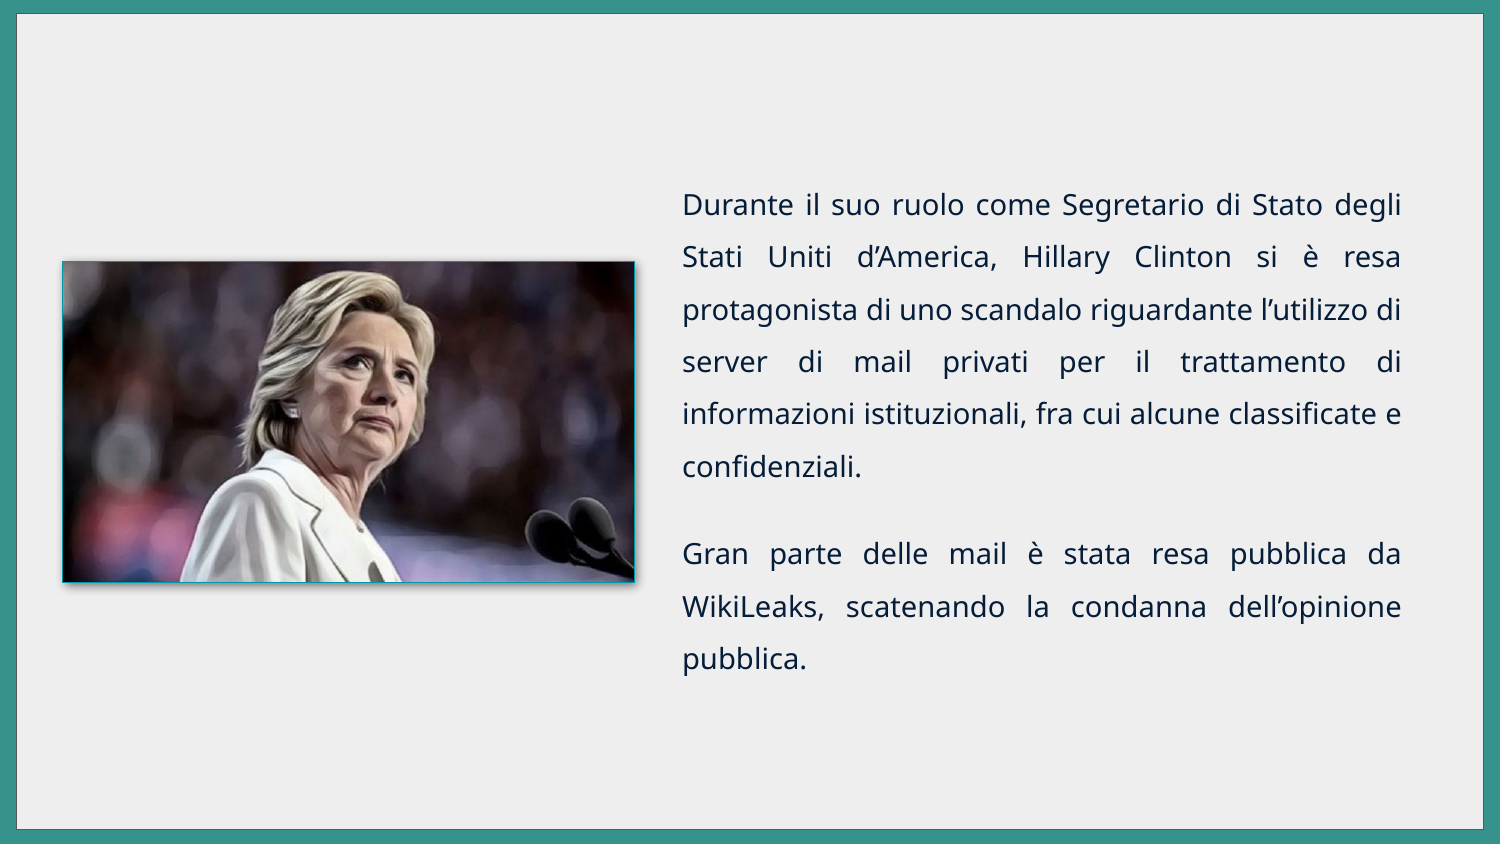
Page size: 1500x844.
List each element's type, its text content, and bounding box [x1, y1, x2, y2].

text_box [16, 13, 1484, 830]
text_box Durante il suo ruolo come Segretario di Stato degli Stati Uniti d’America, Hillary Clinton si è resa protagonista di uno scandalo riguardante l’utilizzo di server di mail privati per il trattamento di informazioni istituzionali, fra cui alcune classificate e confidenziali. Gran parte delle mail è stata resa pubblica da WikiLeaks, scatenando la condanna dell’opinione pubblica. [667, 153, 1418, 691]
picture [62, 261, 635, 583]
